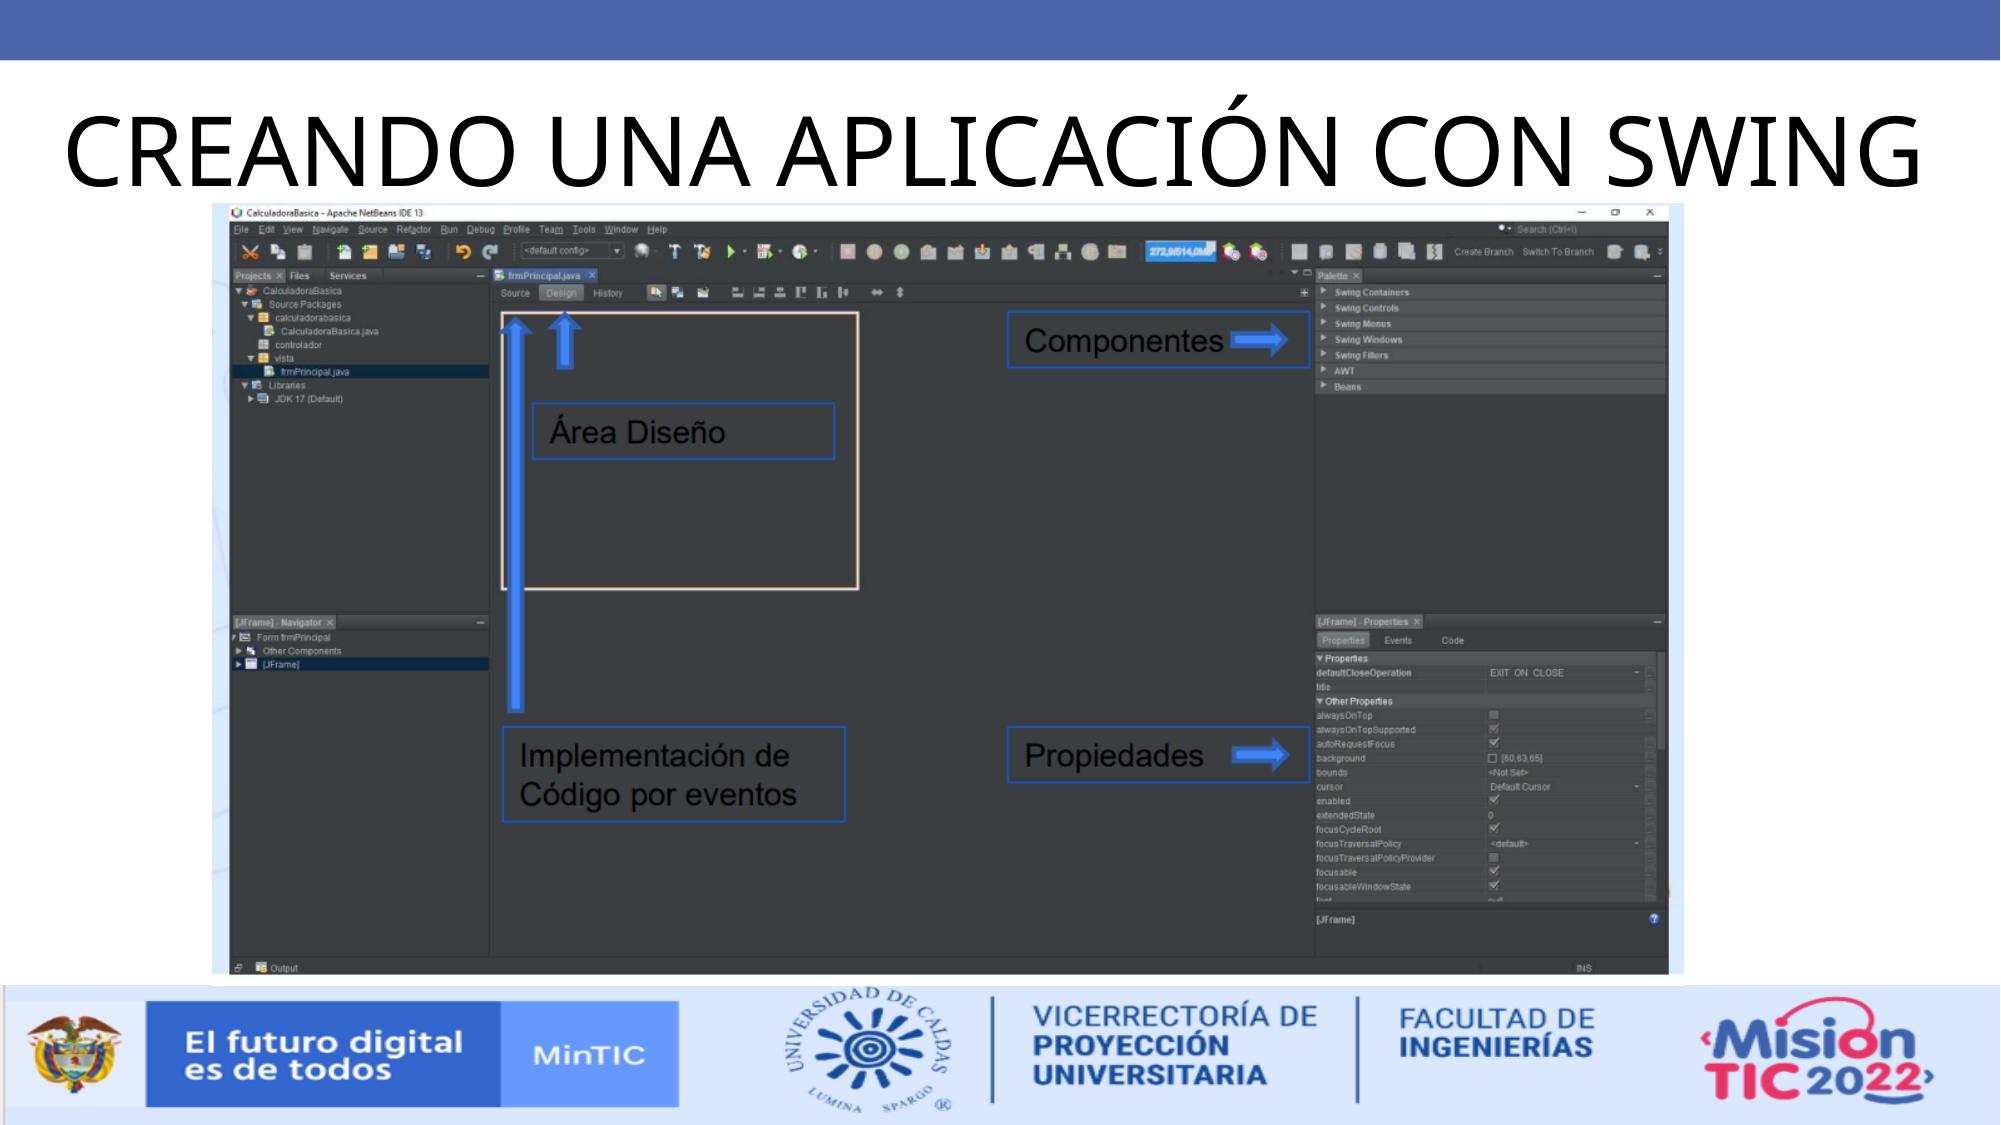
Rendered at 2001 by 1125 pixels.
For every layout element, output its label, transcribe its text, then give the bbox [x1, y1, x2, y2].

text_box [0, 0, 2000, 62]
picture [0, 203, 2000, 1125]
title CREANDO UNA APLICACIÓN CON SWING [27, 62, 1962, 266]
